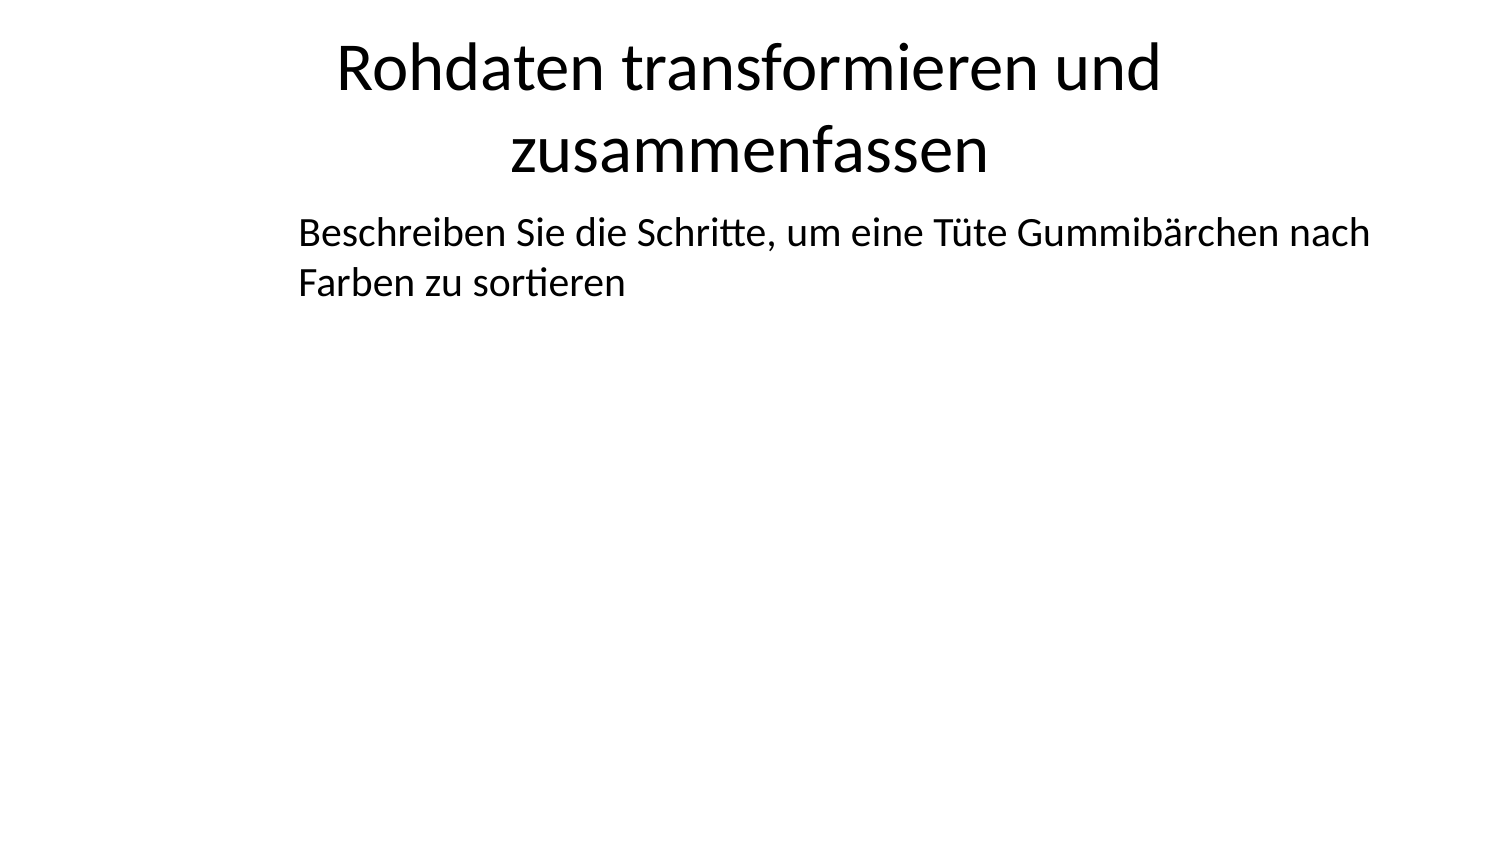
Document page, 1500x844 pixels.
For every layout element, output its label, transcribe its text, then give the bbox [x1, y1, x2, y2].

title Rohdaten transformieren und zusammenfassen [75, 33, 1425, 175]
list Beschreiben Sie die Schritte, um eine Tüte Gummibärchen nach Farben zu sortieren [75, 196, 1425, 754]
